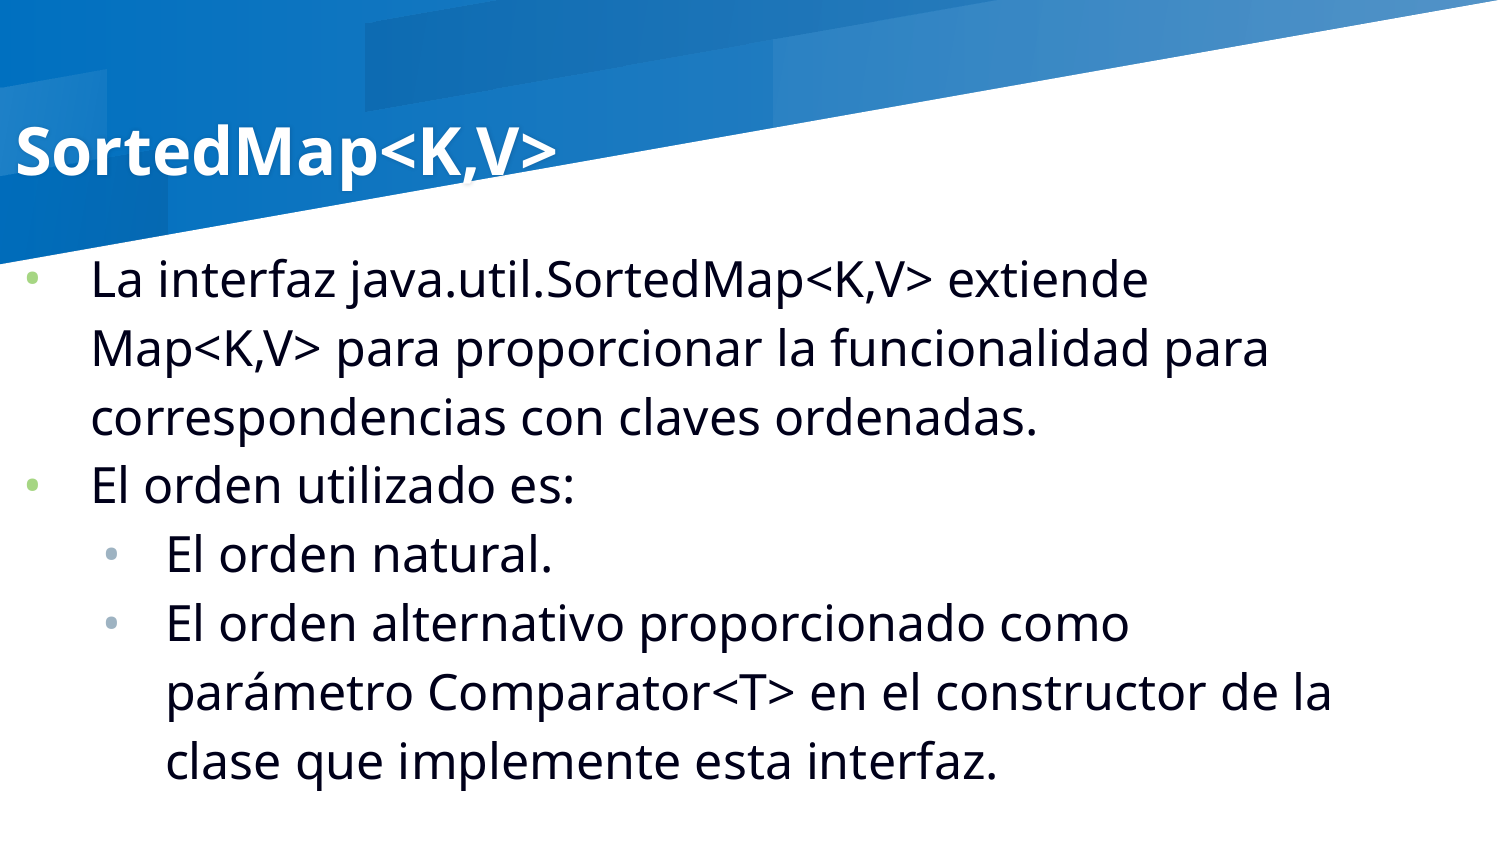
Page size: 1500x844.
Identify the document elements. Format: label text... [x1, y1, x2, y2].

title SortedMap<K,V> [0, 0, 900, 223]
list La interfaz java.util.SortedMap<K,V> extiende Map<K,V> para proporcionar la funcionalidad para correspondencias con claves ordenadas. El orden utilizado es: El orden natural. El orden alternativo proporcionado como parámetro Comparator<T> en el constructor de la clase que implemente esta interfaz. [0, 223, 1403, 767]
